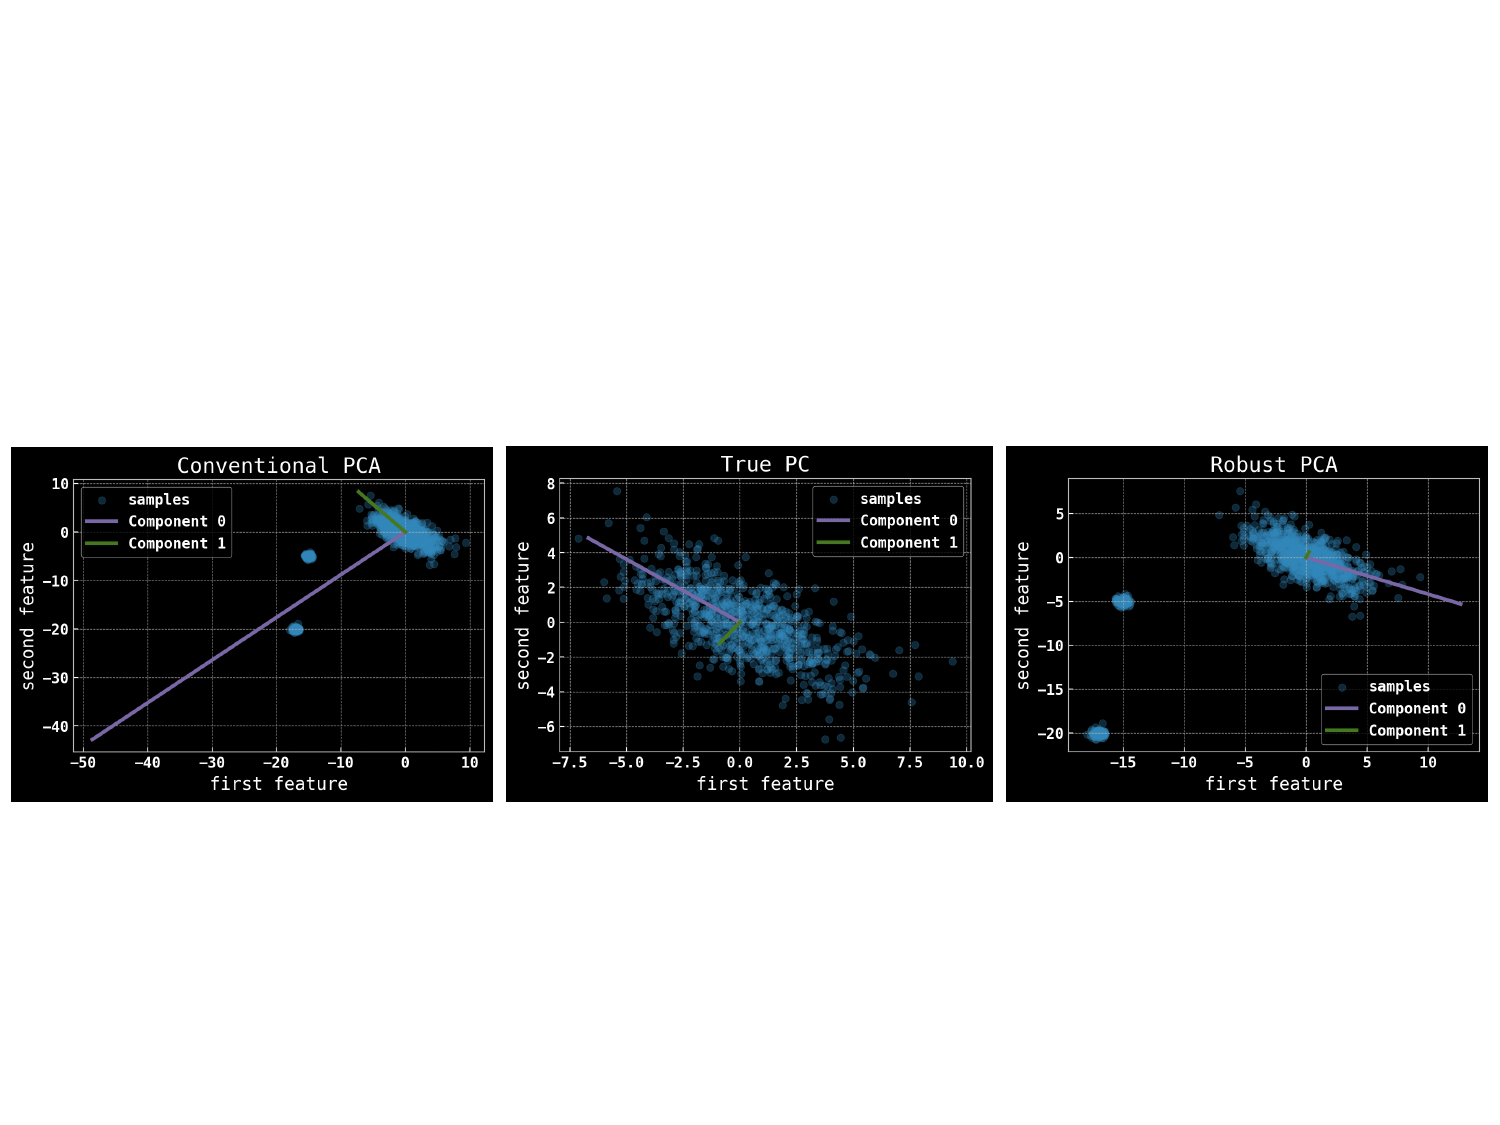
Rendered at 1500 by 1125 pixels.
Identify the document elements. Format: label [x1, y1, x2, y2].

picture [506, 446, 993, 802]
picture [1006, 446, 1488, 802]
picture [11, 447, 493, 803]
